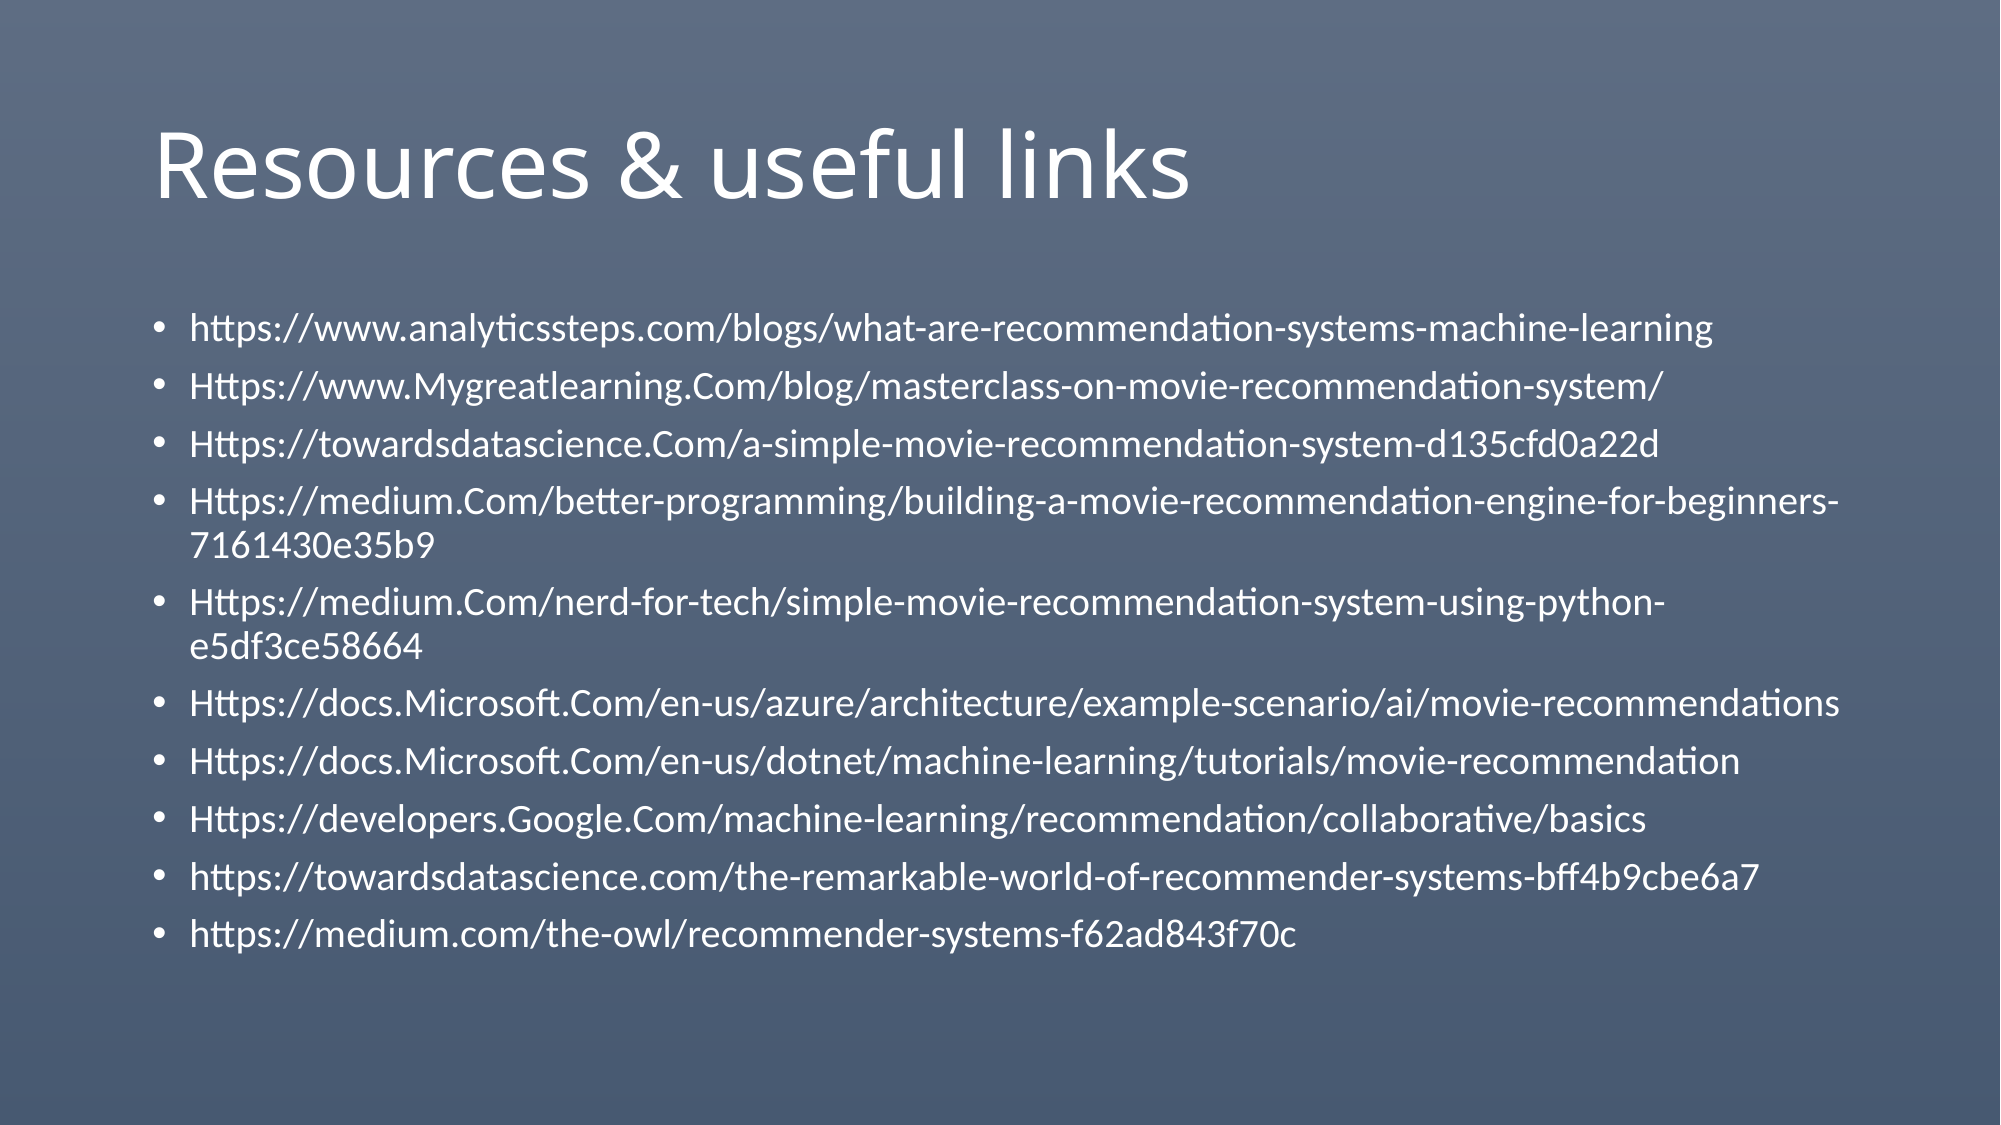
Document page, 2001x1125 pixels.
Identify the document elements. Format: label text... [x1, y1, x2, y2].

list https://www.analyticssteps.com/blogs/what-are-recommendation-systems-machine-learning Https://www.Mygreatlearning.Com/blog/masterclass-on-movie-recommendation-system/ Https://towardsdatascience.Com/a-simple-movie-recommendation-system-d135cfd0a22d Https://medium.Com/better-programming/building-a-movie-recommendation-engine-for-beginners-7161430e35b9 Https://medium.Com/nerd-for-tech/simple-movie-recommendation-system-using-python-e5df3ce58664 Https://docs.Microsoft.Com/en-us/azure/architecture/example-scenario/ai/movie-recommendations Https://docs.Microsoft.Com/en-us/dotnet/machine-learning/tutorials/movie-recommendation Https://developers.Google.Com/machine-learning/recommendation/collaborative/basics https://towardsdatascience.com/the-remarkable-world-of-recommender-systems-bff4b9cbe6a7 https://medium.com/the-owl/recommender-systems-f62ad843f70c [137, 299, 1863, 1014]
title Resources & useful links [137, 59, 1863, 278]
